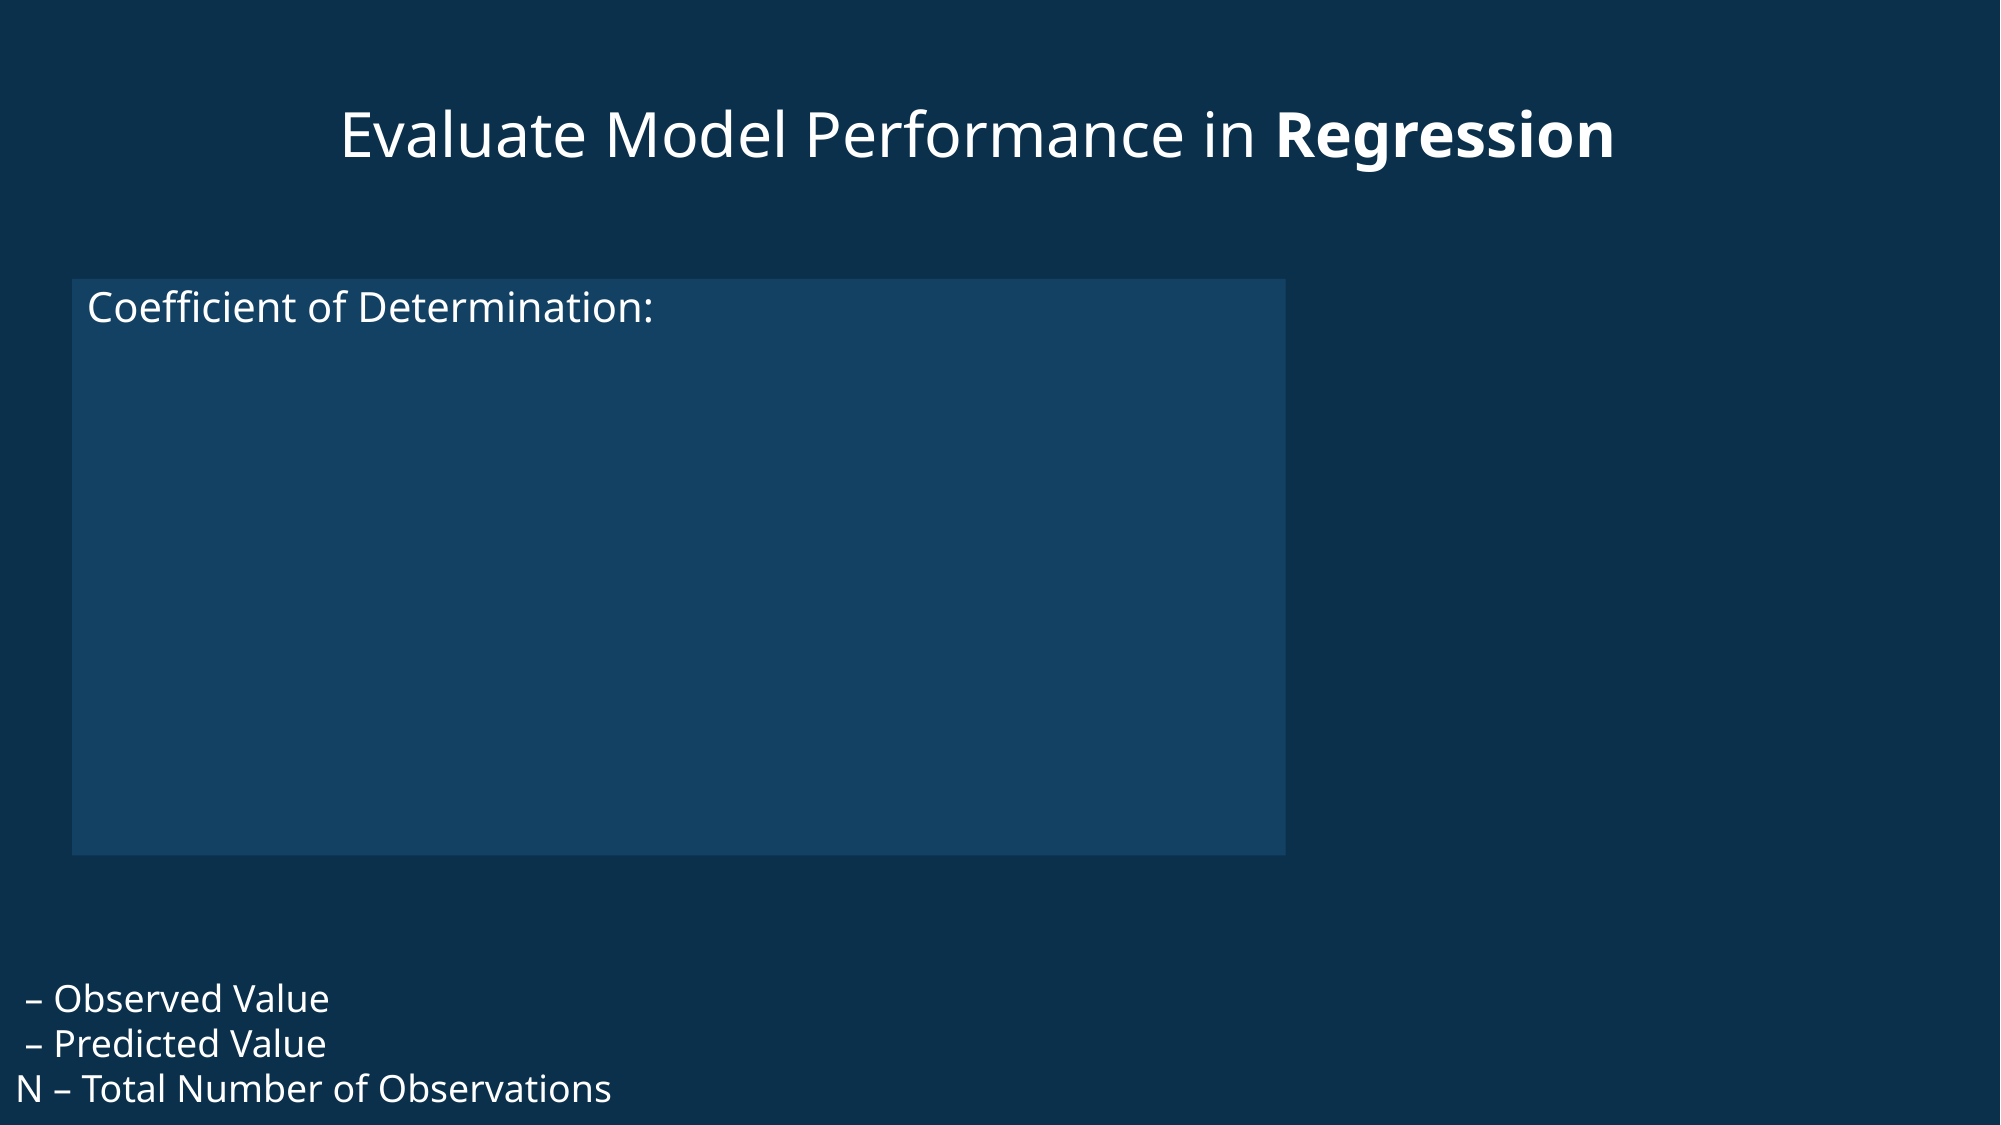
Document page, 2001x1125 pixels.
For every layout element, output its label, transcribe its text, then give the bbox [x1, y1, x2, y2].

text_box Evaluate Model Performance in Regression [324, 87, 1648, 178]
